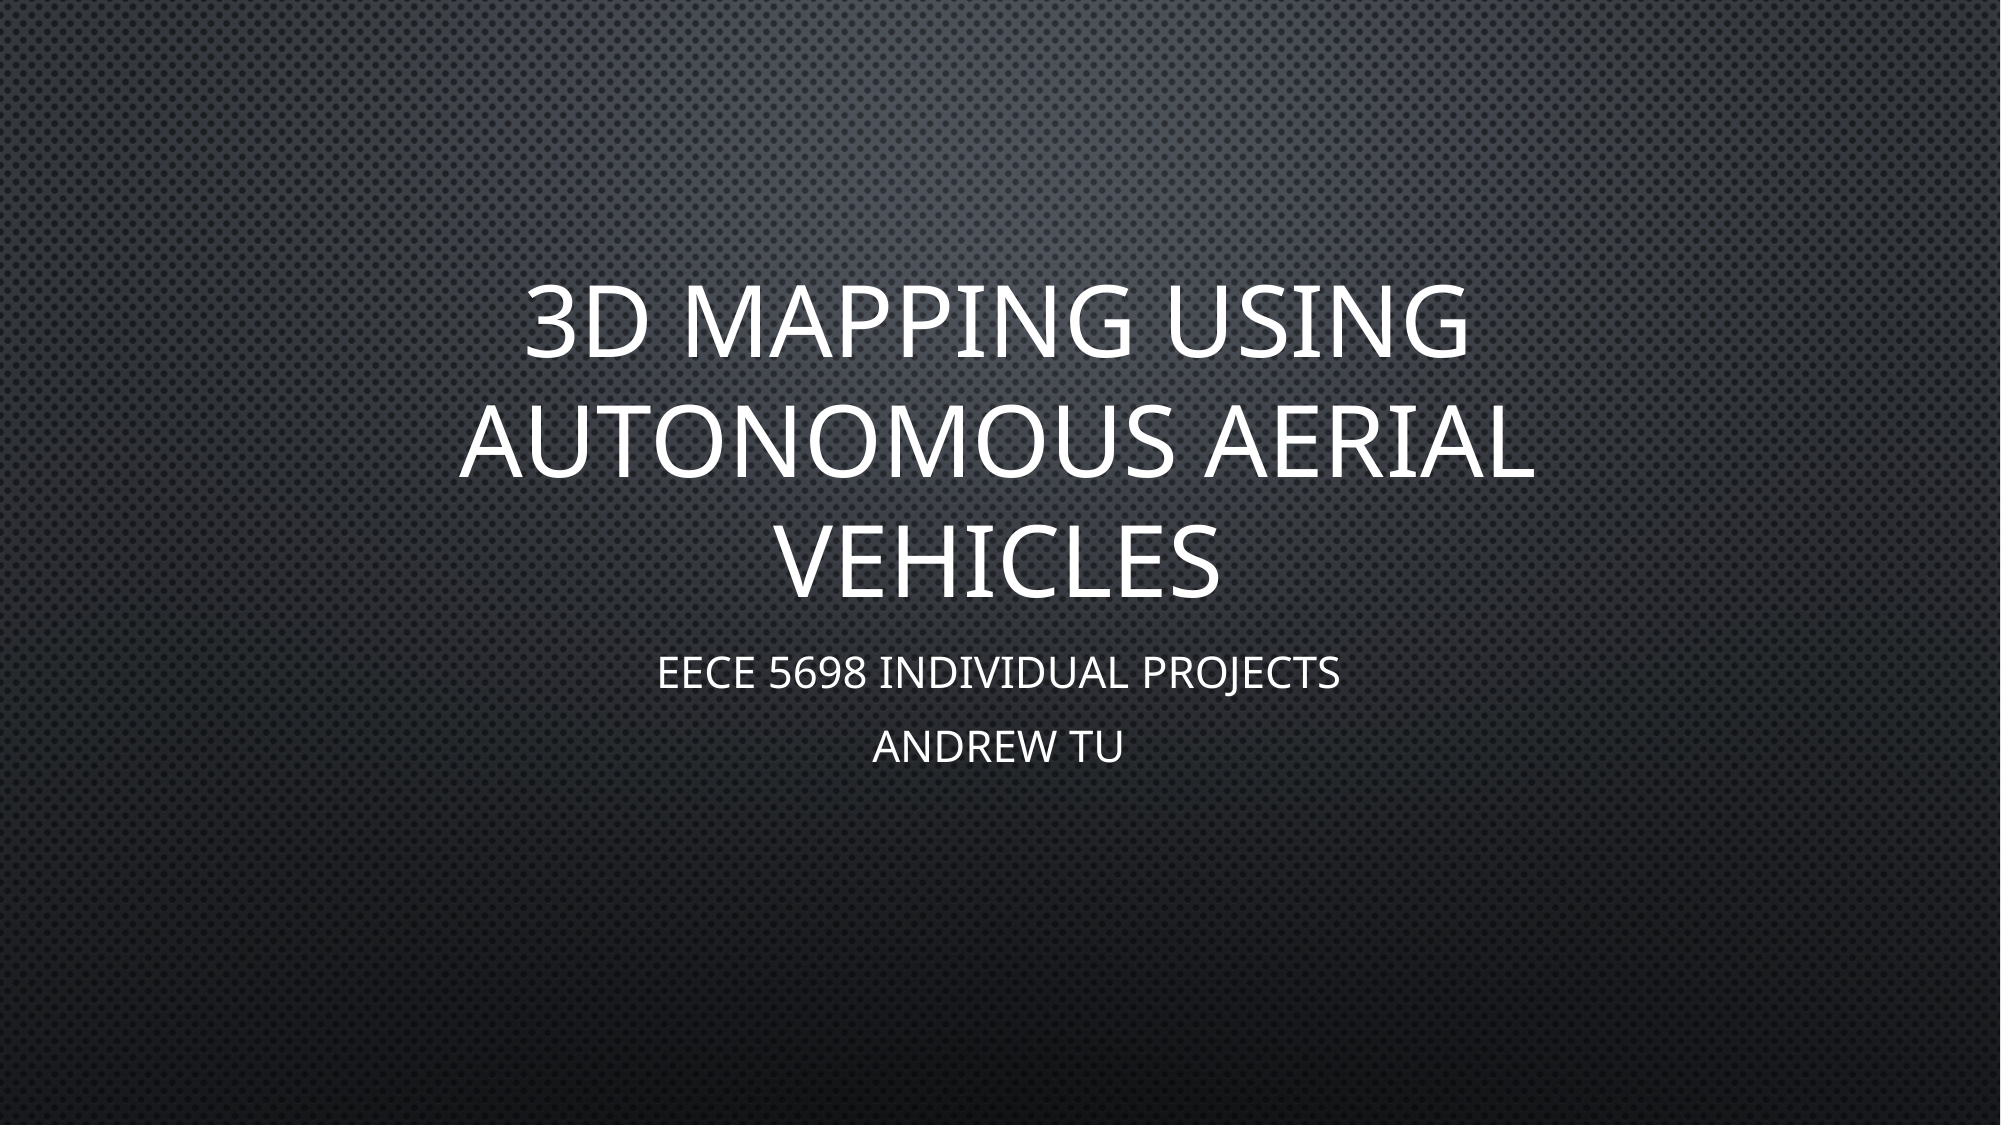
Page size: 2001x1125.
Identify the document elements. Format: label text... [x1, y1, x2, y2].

subtitle EECE 5698 Individual Projects Andrew Tu [287, 637, 1711, 950]
title 3d Mapping Using Autonomous Aerial Vehicles [287, 99, 1711, 625]
